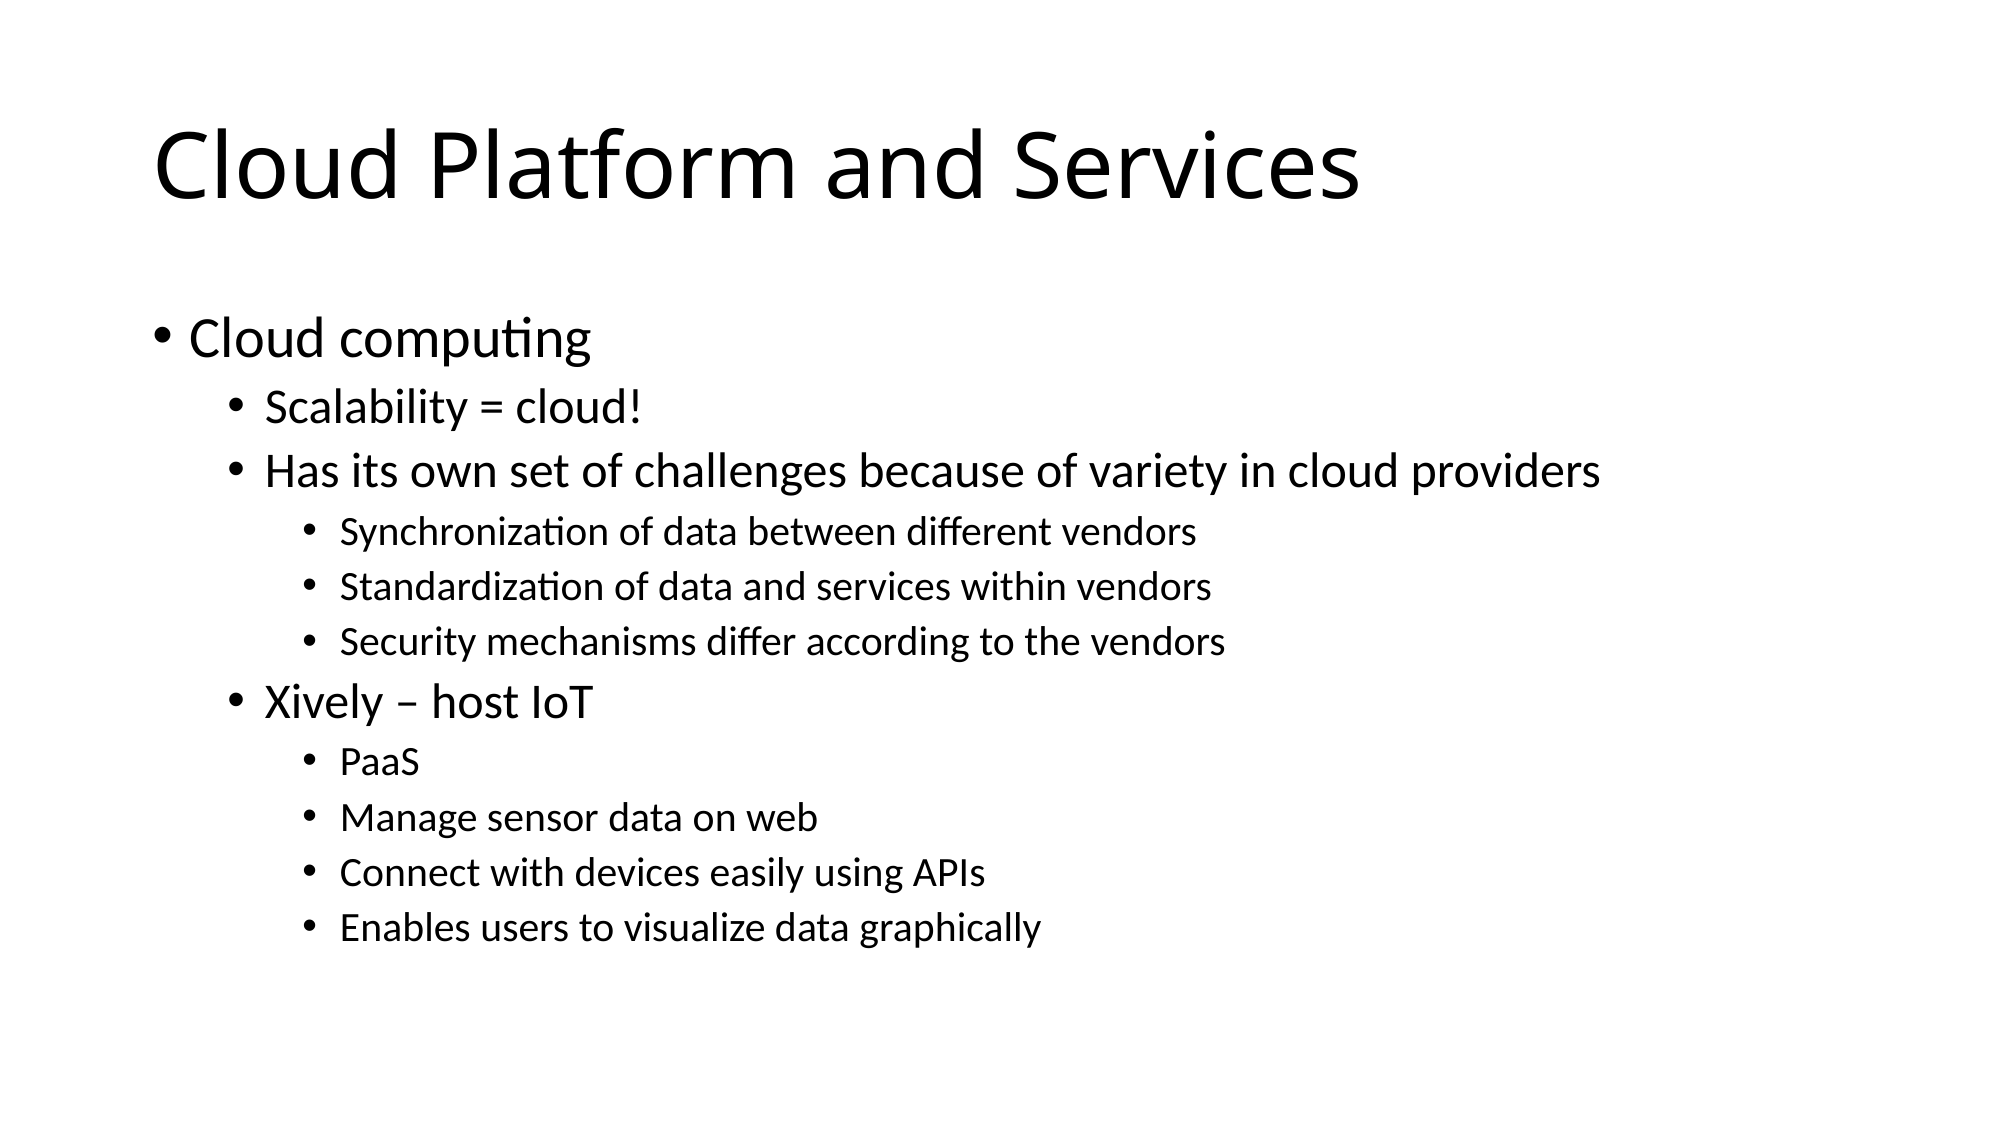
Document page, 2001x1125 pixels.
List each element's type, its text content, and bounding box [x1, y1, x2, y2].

list Cloud computing Scalability = cloud! Has its own set of challenges because of variety in cloud providers Synchronization of data between different vendors Standardization of data and services within vendors Security mechanisms differ according to the vendors Xively – host IoT PaaS Manage sensor data on web Connect with devices easily using APIs Enables users to visualize data graphically [137, 299, 1812, 1014]
title Cloud Platform and Services [137, 59, 1863, 278]
